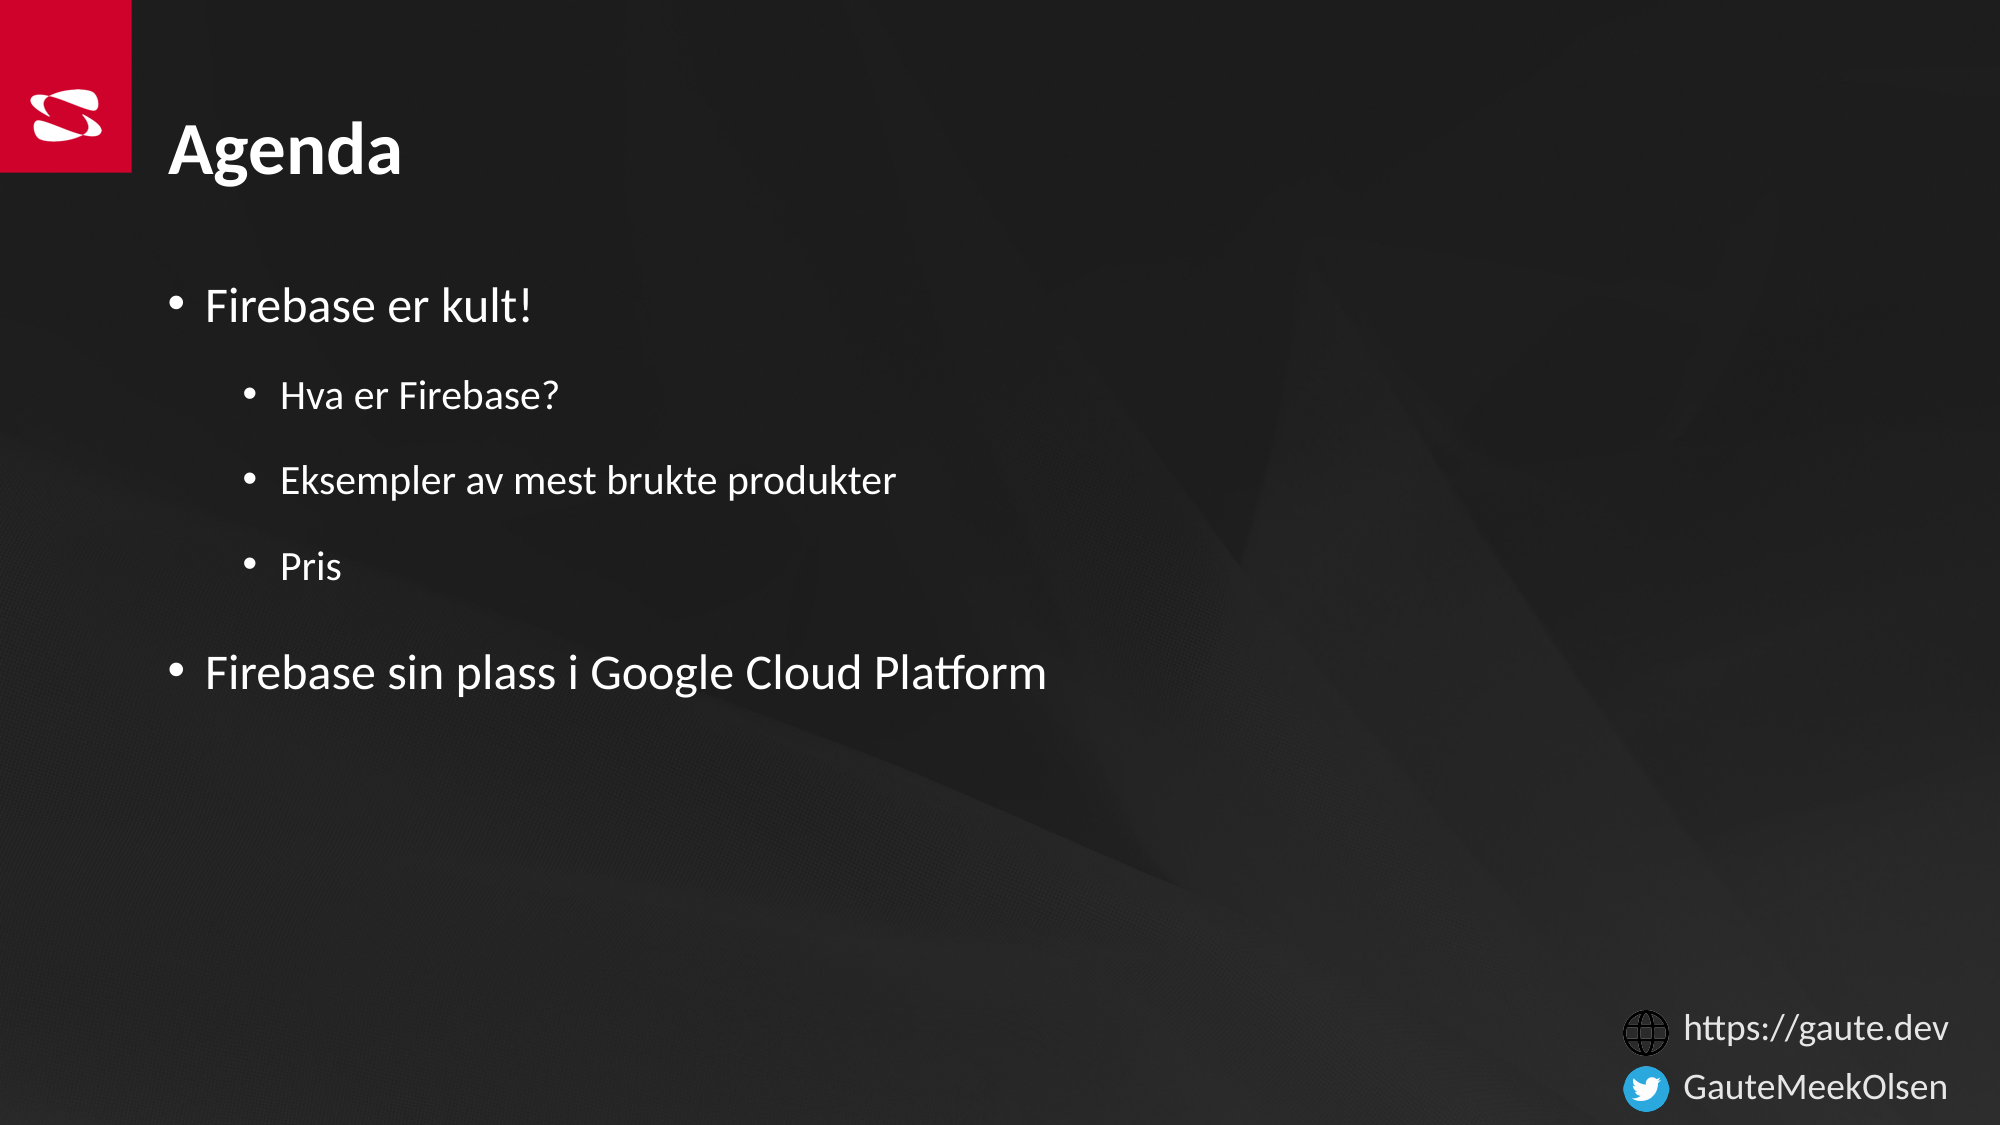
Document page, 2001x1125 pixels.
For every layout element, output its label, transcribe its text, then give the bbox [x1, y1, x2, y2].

text_box GauteMeekOlsen [1720, 1054, 1986, 1115]
picture [0, 0, 2000, 1125]
text_box https://gaute.dev [1668, 995, 1986, 1054]
picture [30, 89, 102, 142]
list Firebase er kult! Hva er Firebase? Eksempler av mest brukte produkter Pris Firebase sin plass i Google Cloud Platform [152, 234, 1831, 905]
title Agenda [153, 0, 1331, 199]
